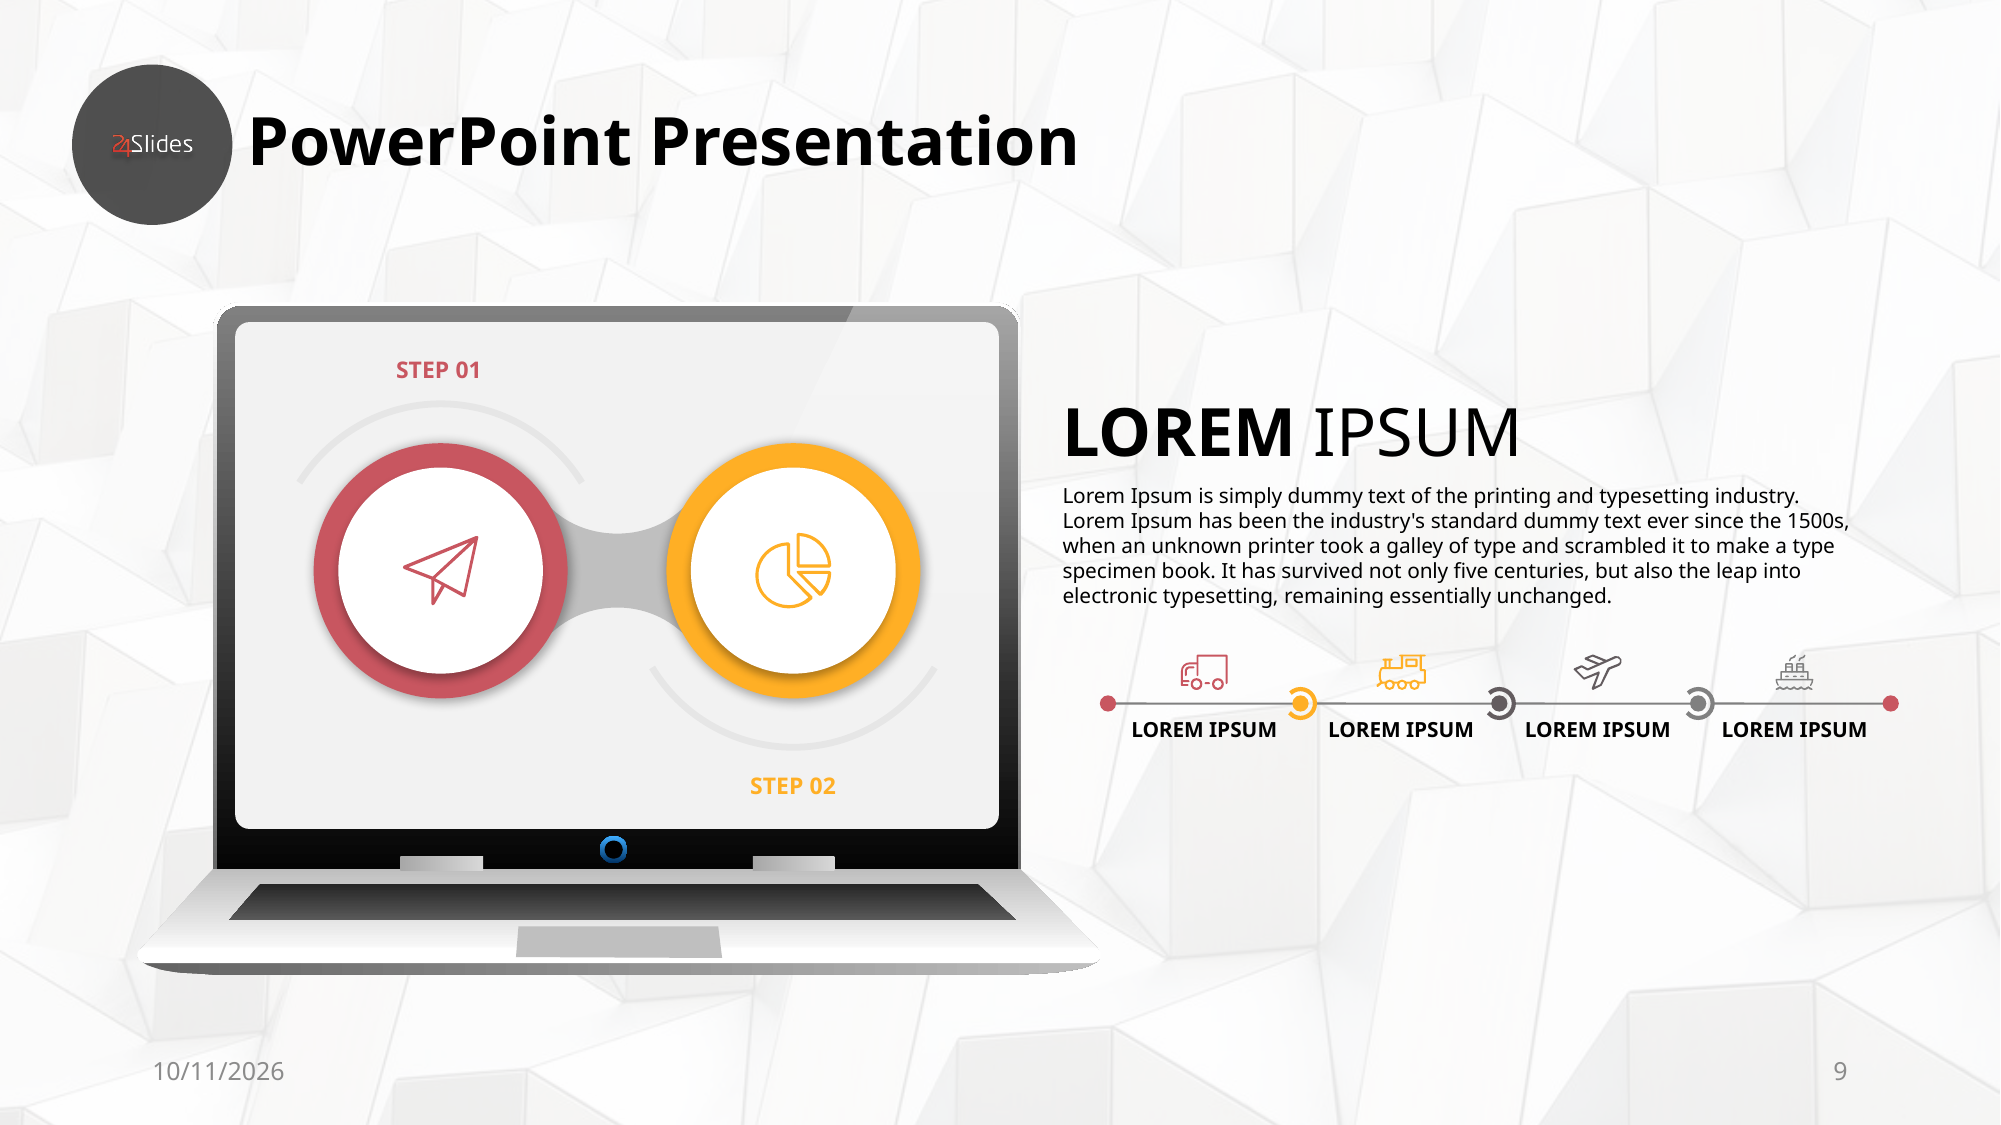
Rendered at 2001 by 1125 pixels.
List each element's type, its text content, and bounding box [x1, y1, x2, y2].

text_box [1573, 654, 1623, 691]
text_box 24/04/2019 [137, 1042, 588, 1103]
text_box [1375, 654, 1426, 691]
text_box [299, 355, 935, 800]
text_box Lorem Ipsum is simply dummy text of the printing and typesetting industry. Lorem Ipsum has been the industry's standard dummy text ever since the 1500s, when an unknown printer took a galley of type and scrambled it to make a type specimen book. It has survived not only five centuries, but also the leap into electronic typesetting, remaining essentially unchanged. [1106, 482, 1855, 608]
text_box LOREM IPSUM [1106, 389, 1718, 470]
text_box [1099, 688, 1900, 719]
text_box LOREM IPSUM [1116, 726, 1293, 743]
text_box <number> [1412, 1042, 1863, 1103]
text_box LOREM IPSUM [1509, 726, 1686, 743]
picture [110, 131, 195, 159]
text_box LOREM IPSUM [1312, 726, 1489, 743]
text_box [1180, 654, 1228, 691]
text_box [137, 302, 1101, 975]
text_box LOREM IPSUM [1706, 726, 1883, 743]
text_box PowerPoint Presentation [232, 100, 1566, 189]
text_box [1775, 654, 1814, 691]
